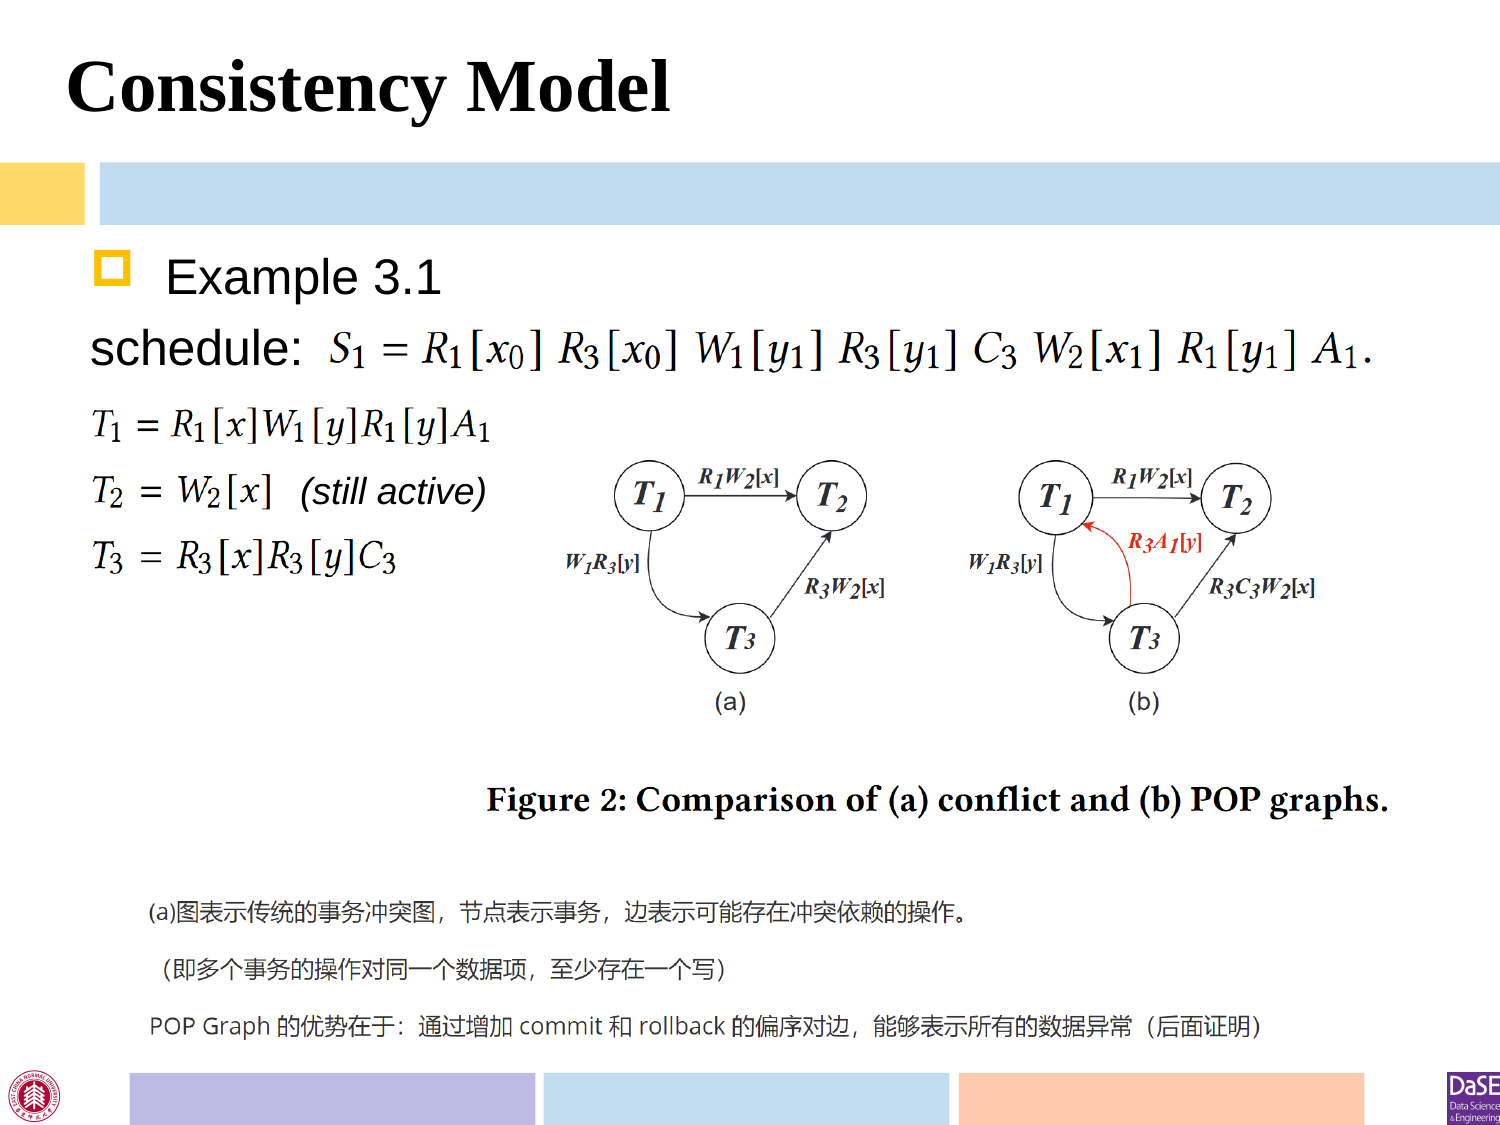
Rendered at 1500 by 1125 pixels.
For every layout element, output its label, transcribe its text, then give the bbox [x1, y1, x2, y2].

picture [87, 399, 494, 452]
picture [312, 312, 1391, 386]
picture [124, 887, 1301, 1057]
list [424, 412, 1435, 847]
picture [87, 528, 408, 586]
picture [5, 1067, 63, 1125]
title Consistency Model [50, 0, 1459, 175]
picture [84, 464, 274, 517]
slide_number [0, 162, 85, 225]
text_box Example 3.1 schedule: (still active) [75, 237, 1478, 1005]
picture [1447, 1072, 1500, 1125]
